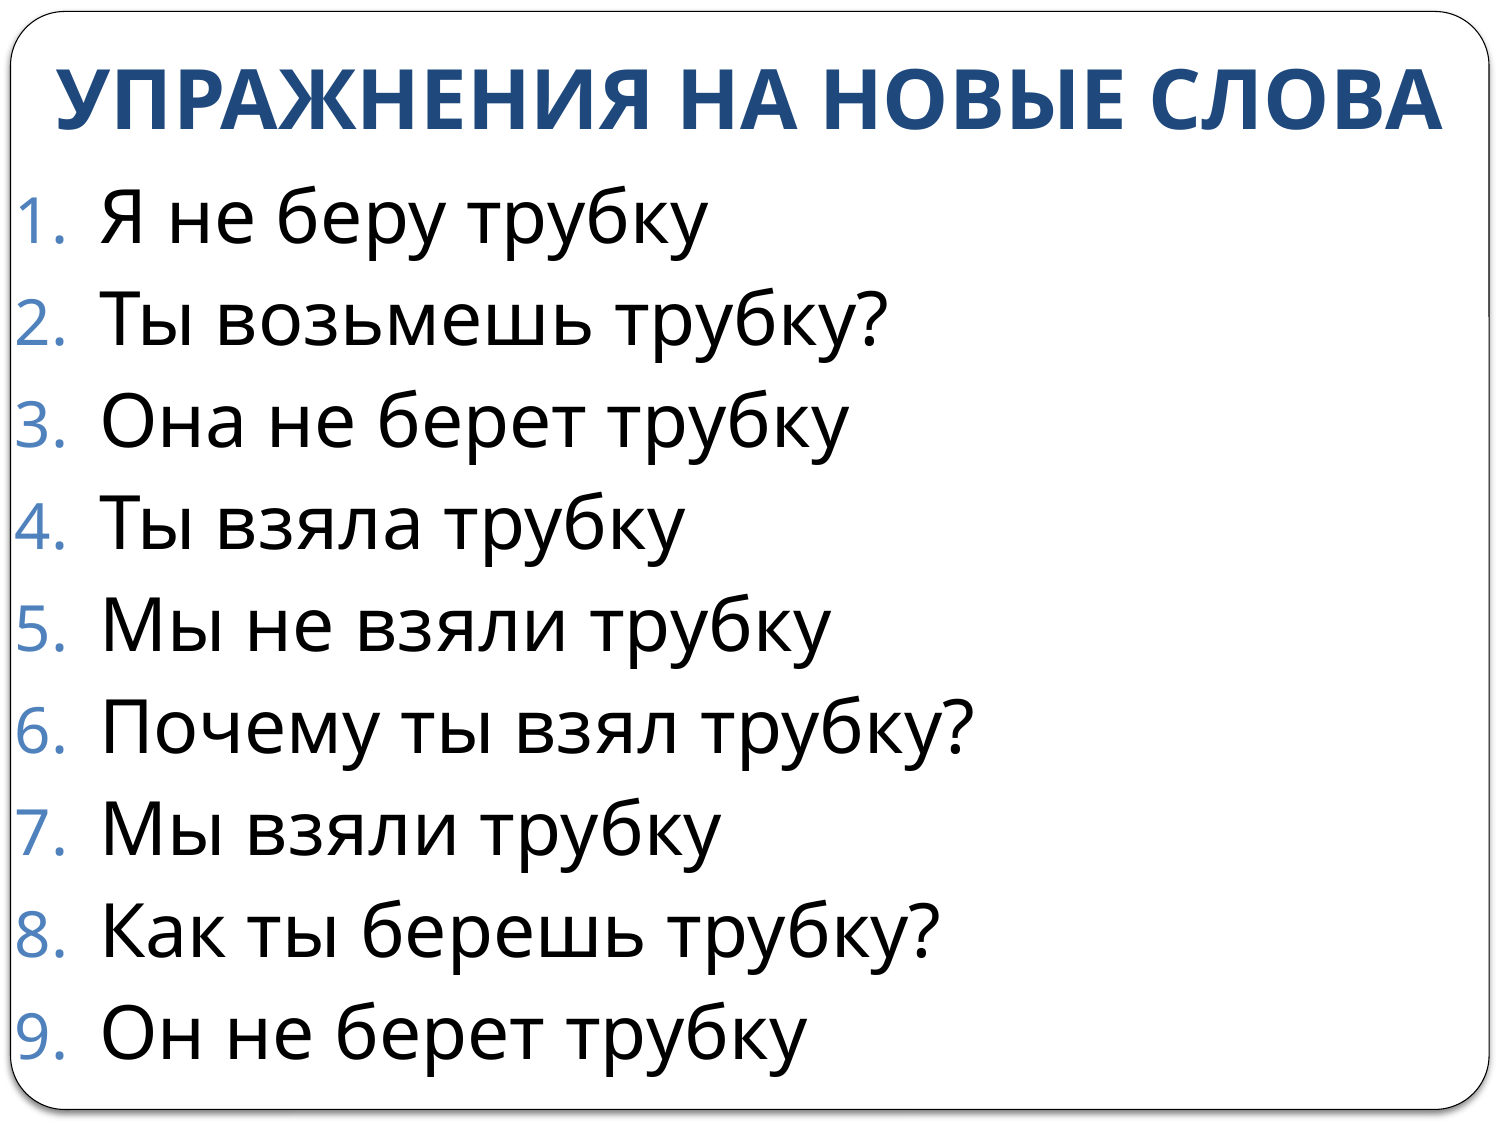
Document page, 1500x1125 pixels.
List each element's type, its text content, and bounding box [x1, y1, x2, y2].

list Я не беру трубку Ты возьмешь трубку? Она не берет трубку Ты взяла трубку Мы не взяли трубку Почему ты взял трубку? Мы взяли трубку Как ты берешь трубку? Он не берет трубку [0, 160, 1500, 1125]
title УПРАЖНЕНИЯ НА НОВЫЕ СЛОВА [0, 0, 1500, 160]
